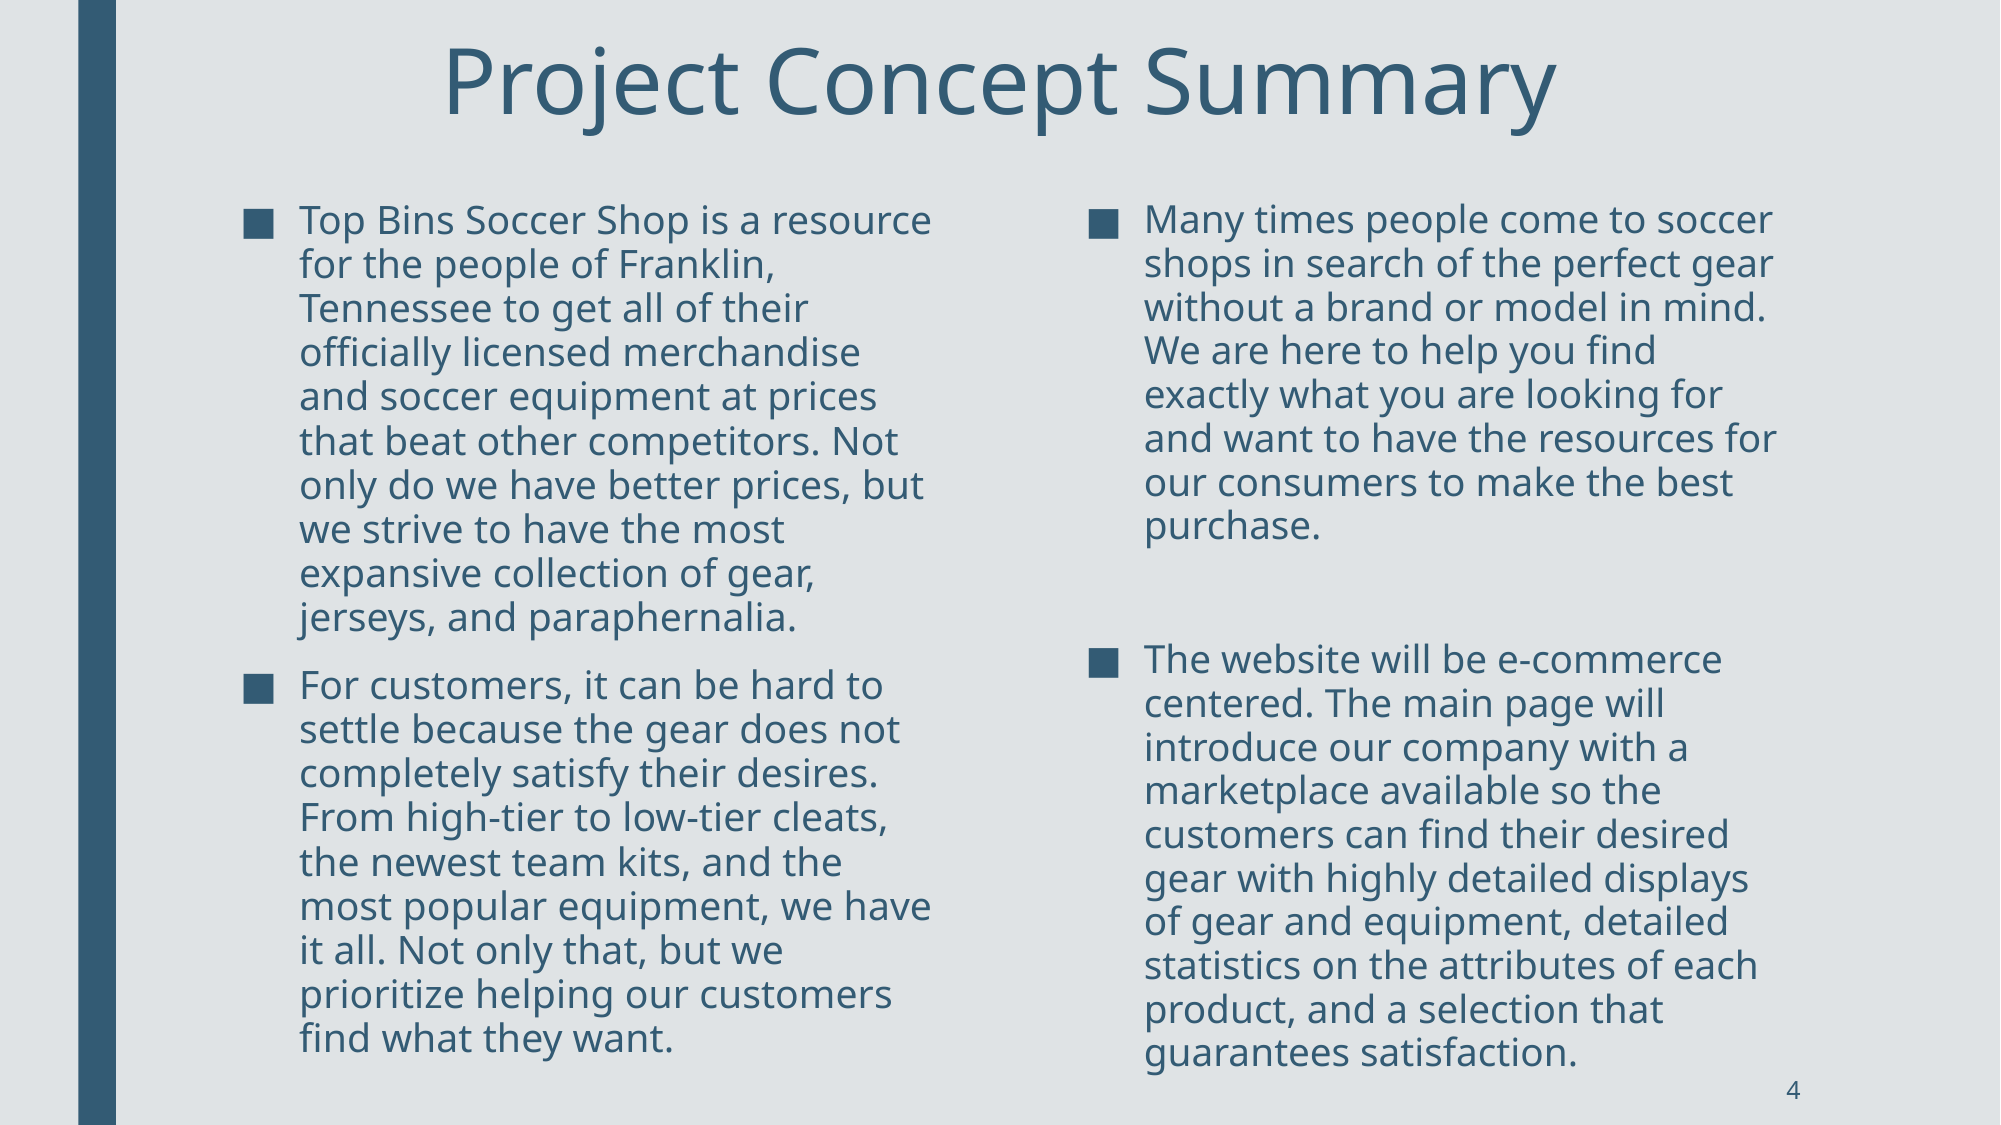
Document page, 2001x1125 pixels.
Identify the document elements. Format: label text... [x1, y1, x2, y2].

list Many times people come to soccer shops in search of the perfect gear without a brand or model in mind. We are here to help you find exactly what you are looking for and want to have the resources for our consumers to make the best purchase. The website will be e-commerce centered. The main page will introduce our company with a marketplace available so the customers can find their desired gear with highly detailed displays of gear and equipment, detailed statistics on the attributes of each product, and a selection that guarantees satisfaction. [1070, 191, 1801, 1096]
slide_number 4 [1553, 1058, 1816, 1125]
title Project Concept Summary [212, 29, 1788, 164]
list Top Bins Soccer Shop is a resource for the people of Franklin, Tennessee to get all of their officially licensed merchandise and soccer equipment at prices that beat other competitors. Not only do we have better prices, but we strive to have the most expansive collection of gear, jerseys, and paraphernalia. For customers, it can be hard to settle because the gear does not completely satisfy their desires. From high-tier to low-tier cleats, the newest team kits, and the most popular equipment, we have it all. Not only that, but we prioritize helping our customers find what they want. [225, 191, 955, 1096]
